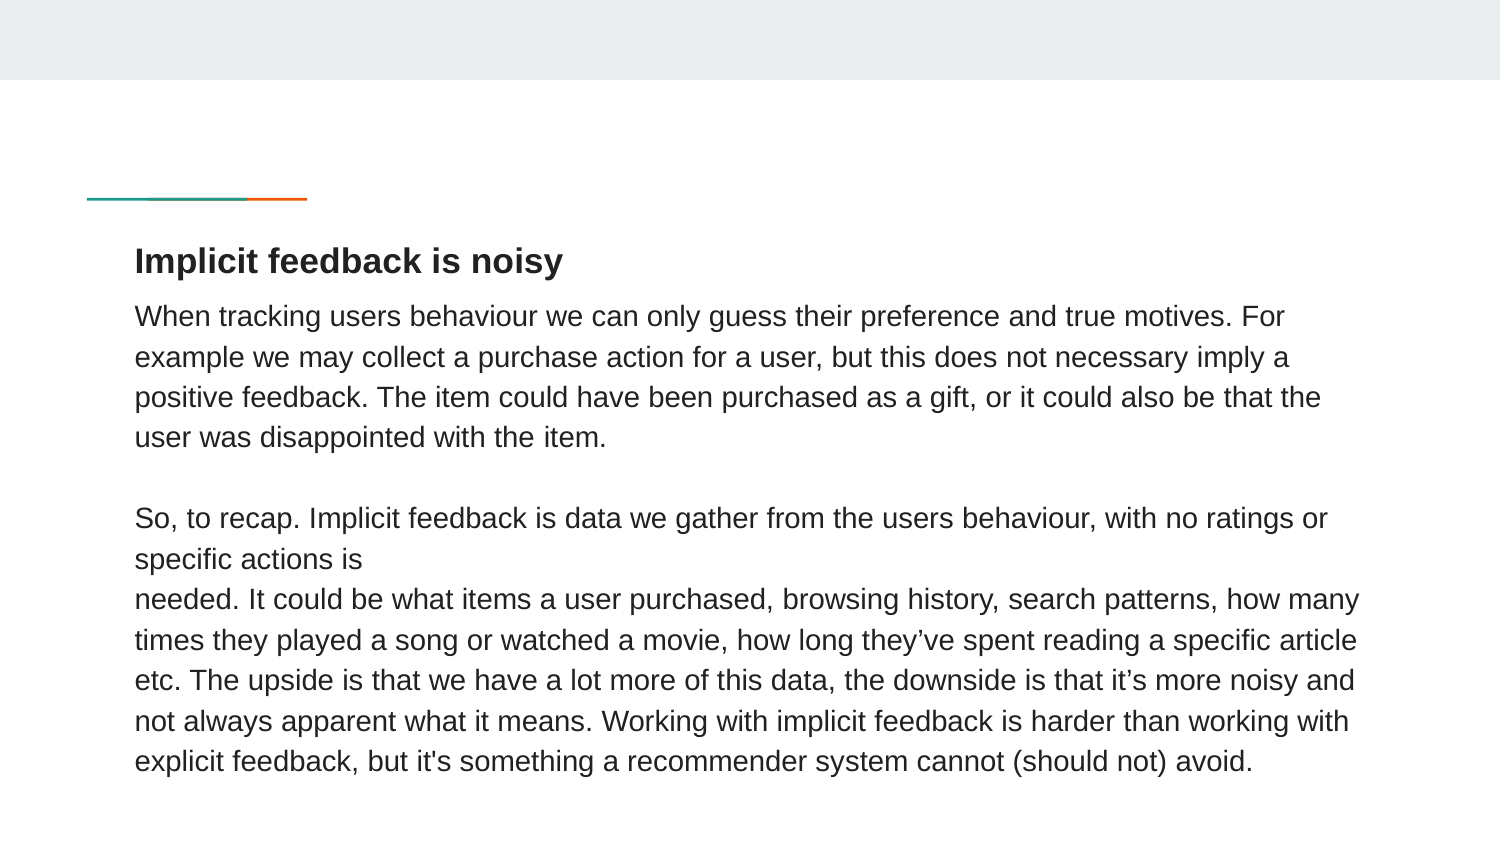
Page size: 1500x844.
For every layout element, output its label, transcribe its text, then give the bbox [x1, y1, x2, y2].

title Implicit feedback is noisy [119, 216, 1381, 276]
list When tracking users behaviour we can only guess their preference and true motives. For example we may collect a purchase action for a user, but this does not necessary imply a positive feedback. The item could have been purchased as a gift, or it could also be that the user was disappointed with the item. So, to recap. Implicit feedback is data we gather from the users behaviour, with no ratings or specific actions is needed. It could be what items a user purchased, browsing history, search patterns, how many times they played a song or watched a movie, how long they’ve spent reading a specific article etc. The upside is that we have a lot more of this data, the downside is that it’s more noisy and not always apparent what it means. Working with implicit feedback is harder than working with explicit feedback, but it's something a recommender system cannot (should not) avoid. [119, 276, 1381, 830]
